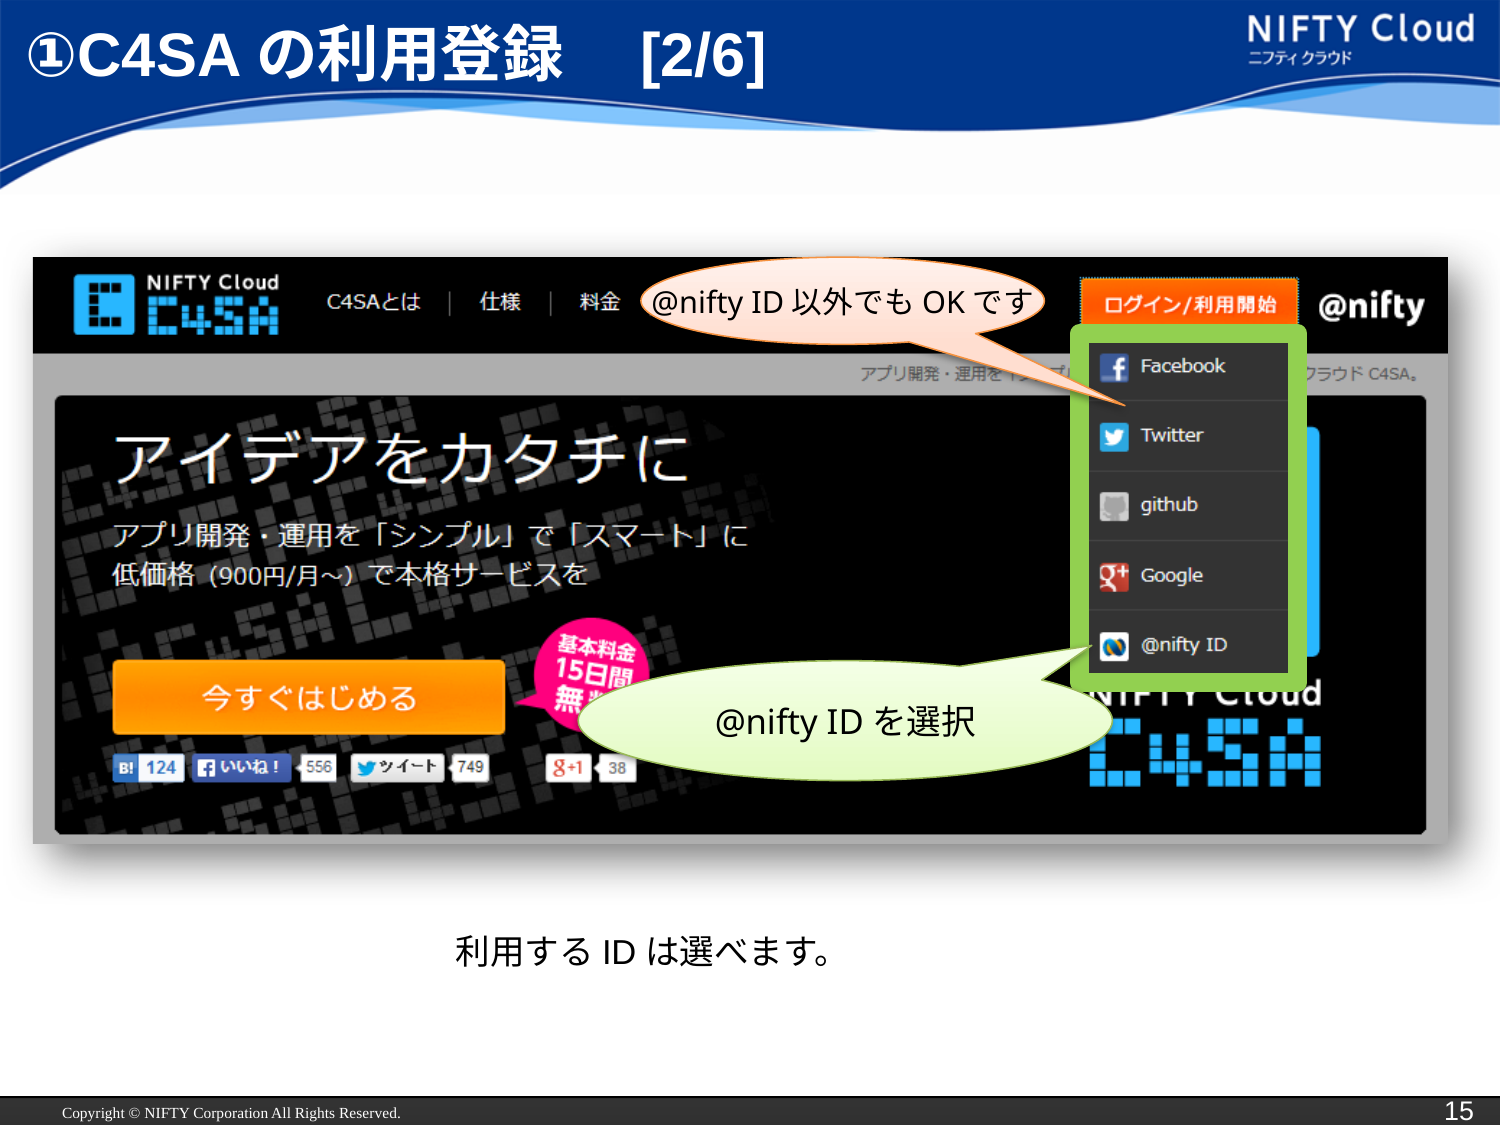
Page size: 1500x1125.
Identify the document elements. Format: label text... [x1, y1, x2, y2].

picture [32, 256, 1449, 844]
text_box 利用するIDは選べます。 [441, 922, 864, 979]
picture [0, 0, 1500, 195]
title ①C4SAの利用登録 [2/6] [10, 7, 1361, 112]
